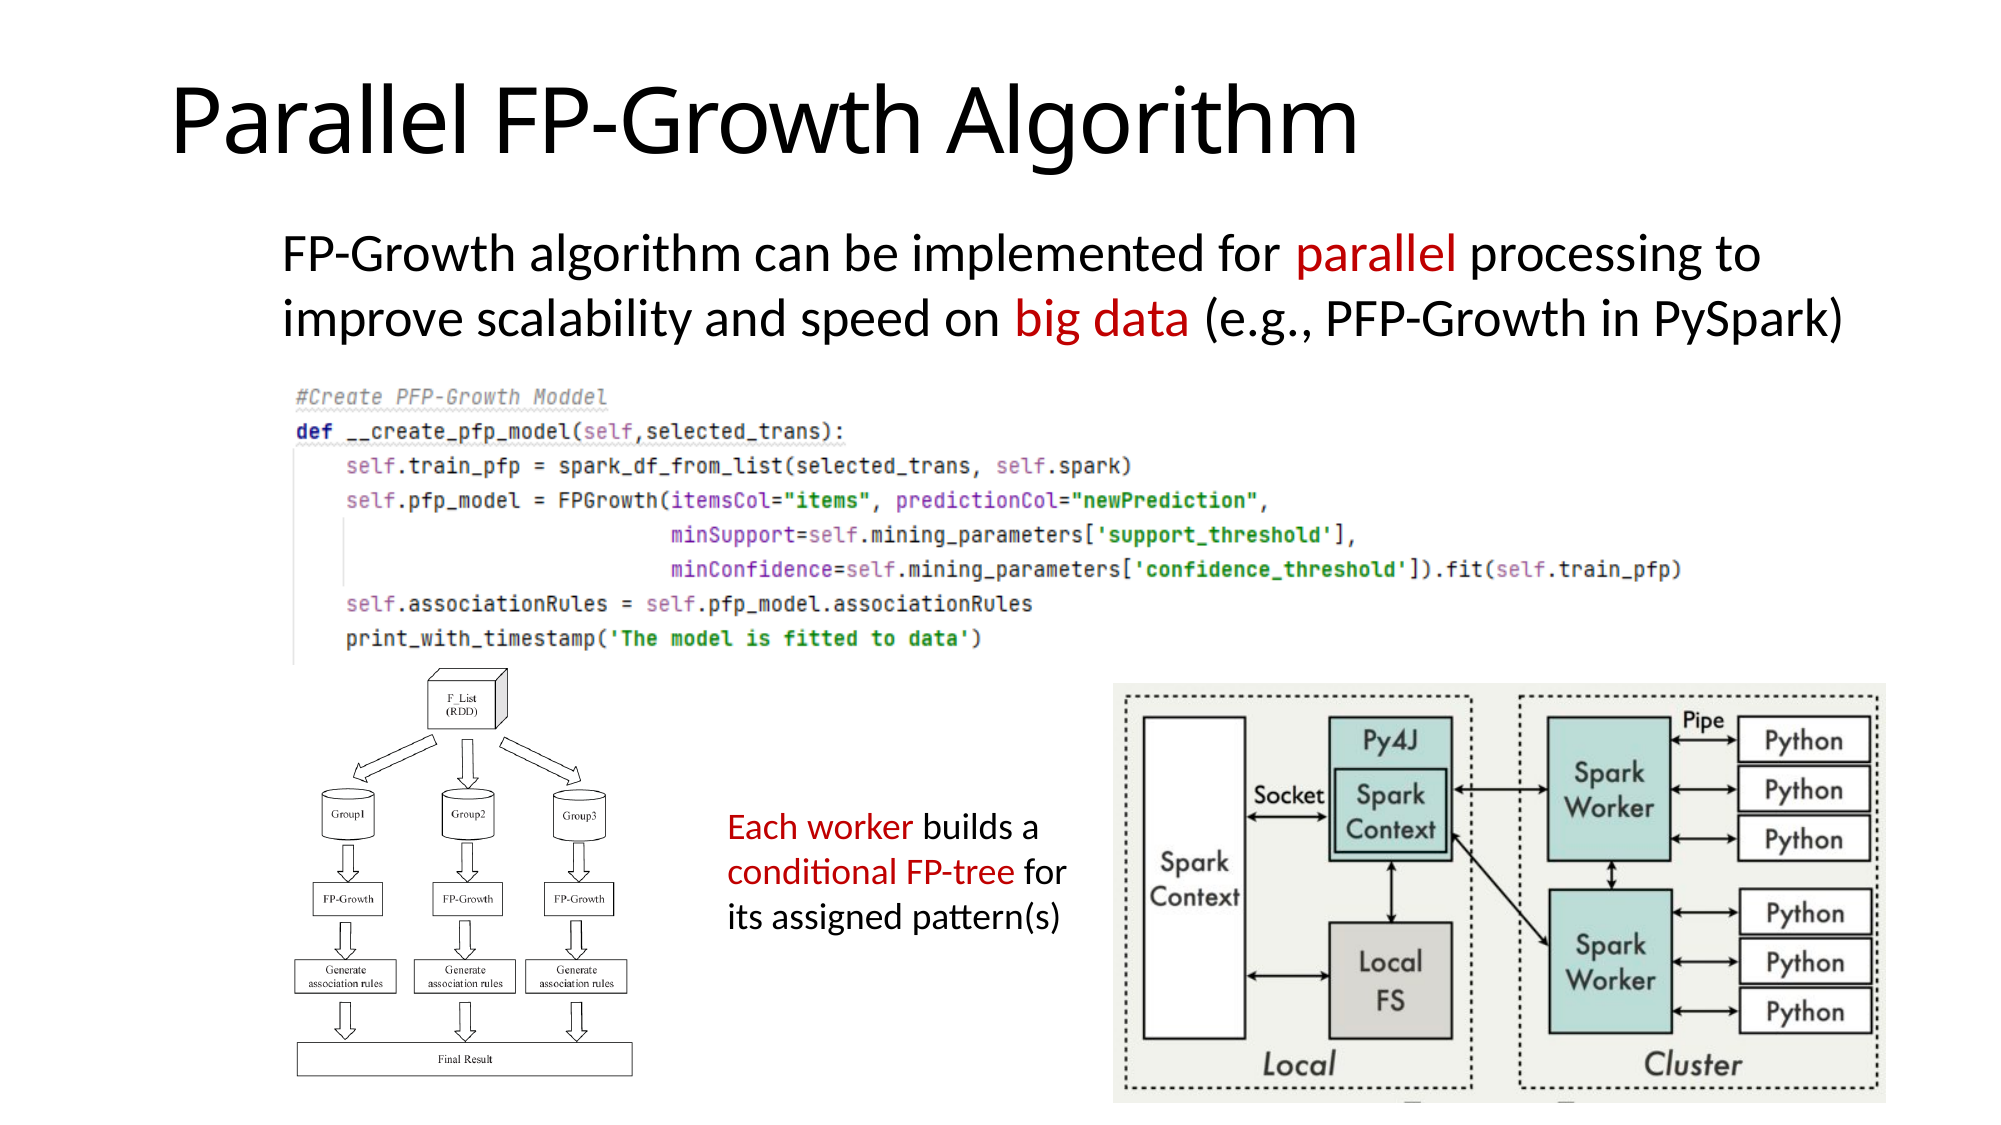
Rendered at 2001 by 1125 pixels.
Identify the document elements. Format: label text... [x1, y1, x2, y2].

text_box Each worker builds a conditional FP-tree for its assigned pattern(s) [712, 794, 1091, 945]
text_box Parallel FP-Growth Algorithm [153, 0, 1452, 180]
picture [1113, 683, 1886, 1103]
text_box FP-Growth algorithm can be implemented for parallel processing to improve scalability and speed on big data (e.g., PFP-Growth in PySpark) [267, 209, 1886, 355]
picture [282, 378, 1718, 1084]
